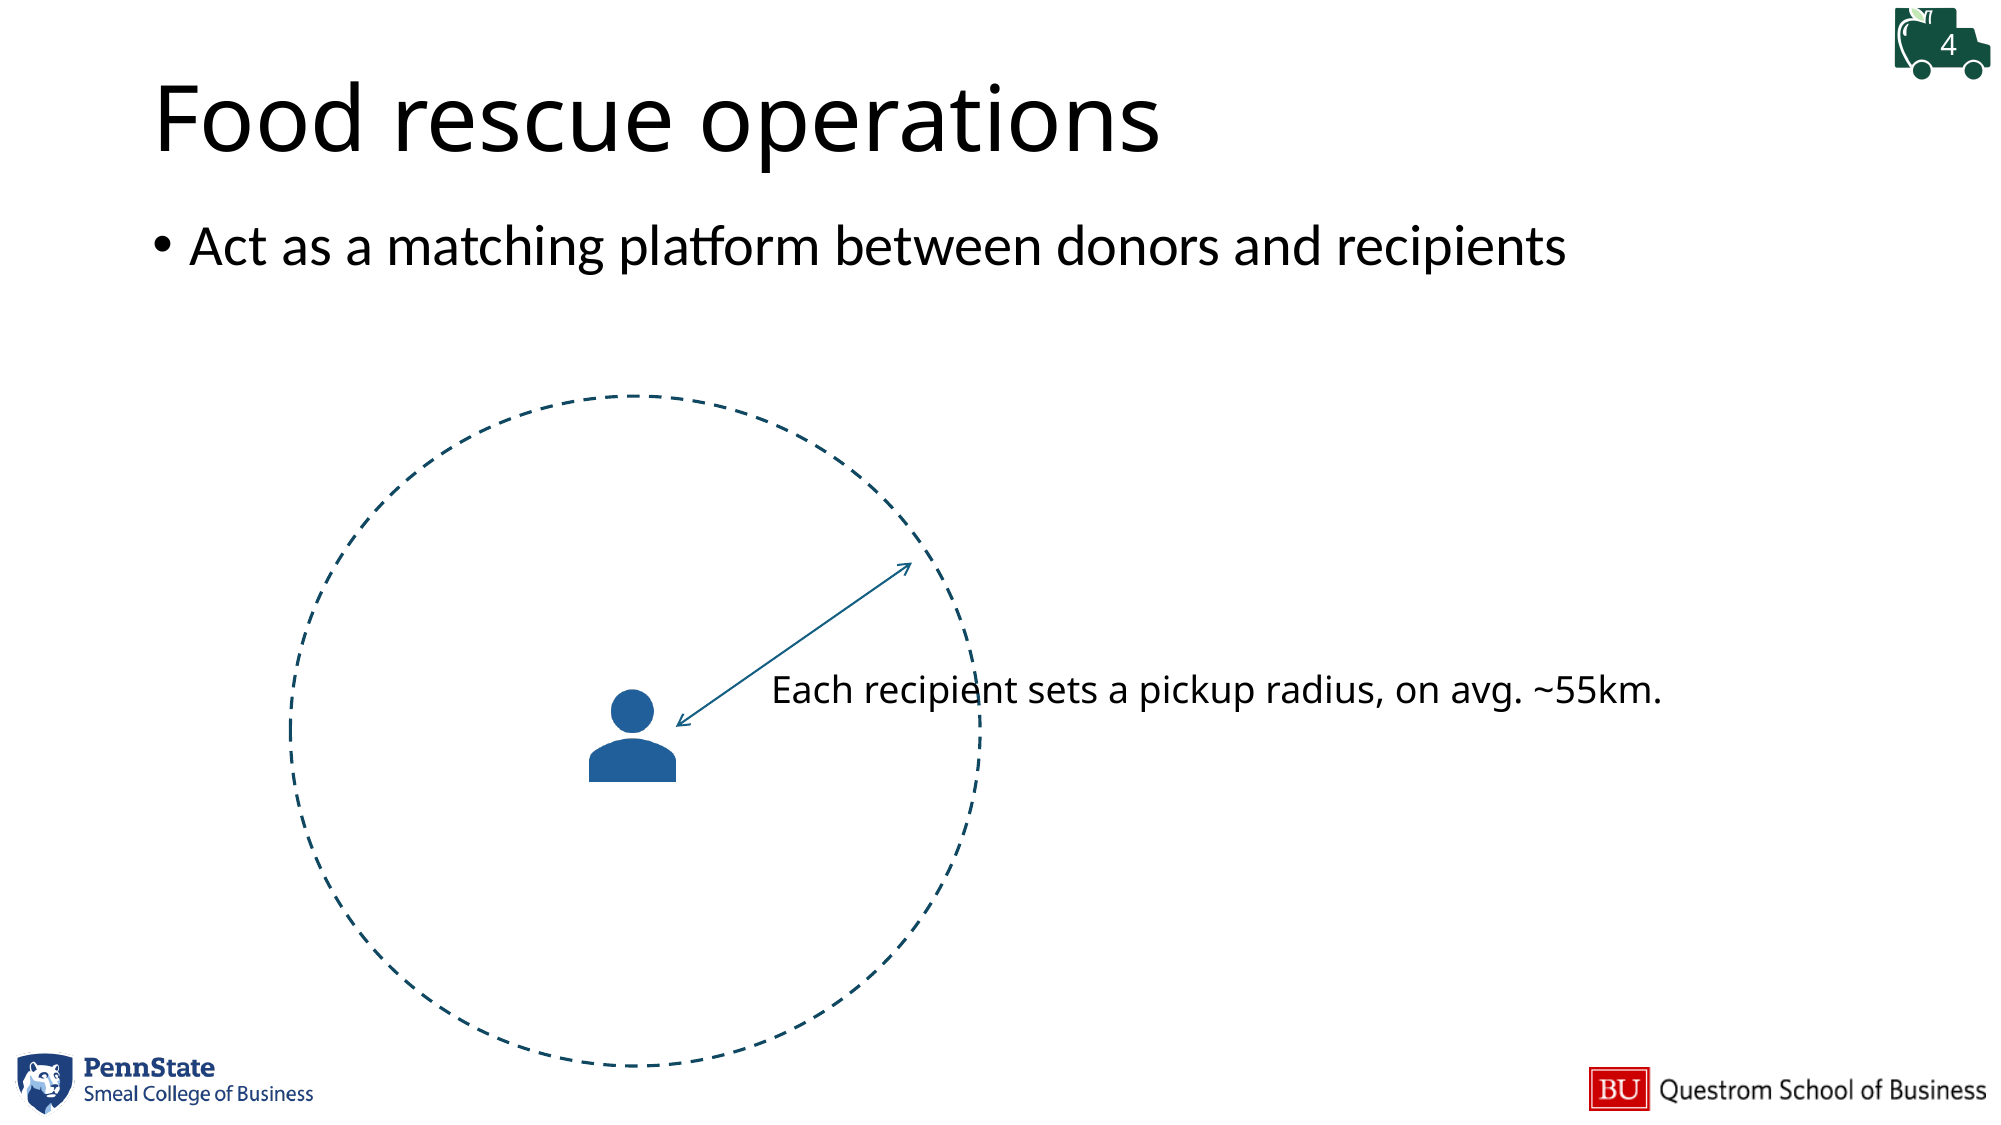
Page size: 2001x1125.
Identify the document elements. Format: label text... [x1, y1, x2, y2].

title Food rescue operations [137, 59, 1863, 185]
picture [14, 1051, 316, 1117]
picture [566, 670, 698, 802]
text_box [675, 561, 913, 728]
picture [1589, 1067, 1986, 1111]
text_box [288, 394, 982, 1068]
picture [1877, 0, 2001, 106]
text_box Each recipient sets a pickup radius, on avg. ~55km. [913, 658, 1679, 719]
list Act as a matching platform between donors and recipients [137, 207, 1912, 1014]
